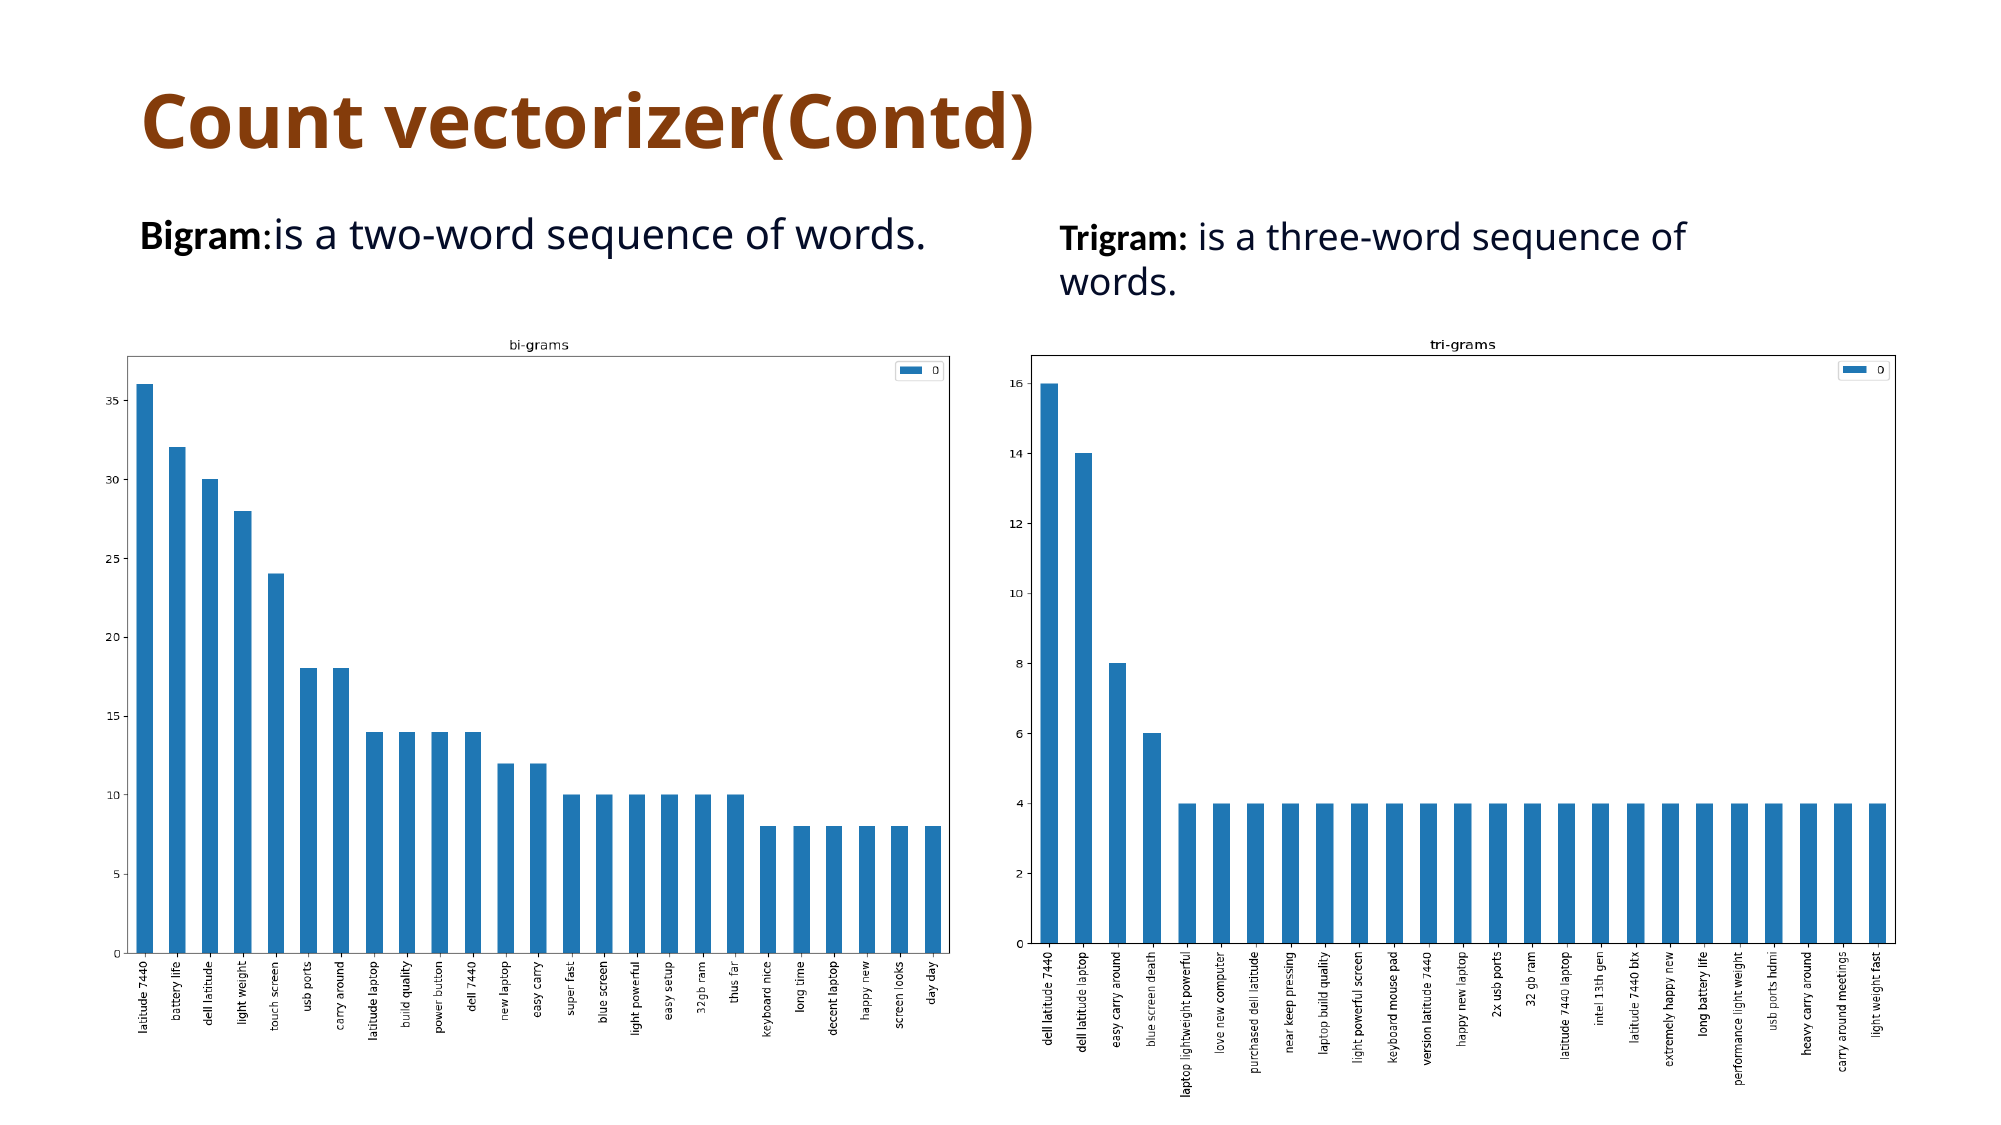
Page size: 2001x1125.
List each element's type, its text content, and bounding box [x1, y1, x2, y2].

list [97, 332, 956, 1047]
title Count vectorizer(Contd) [125, 66, 1851, 184]
text_box Bigram:is a two-word sequence of words. [125, 201, 955, 266]
text_box Trigram: is a three-word sequence of words. [1044, 205, 1828, 311]
picture [999, 332, 1903, 1104]
